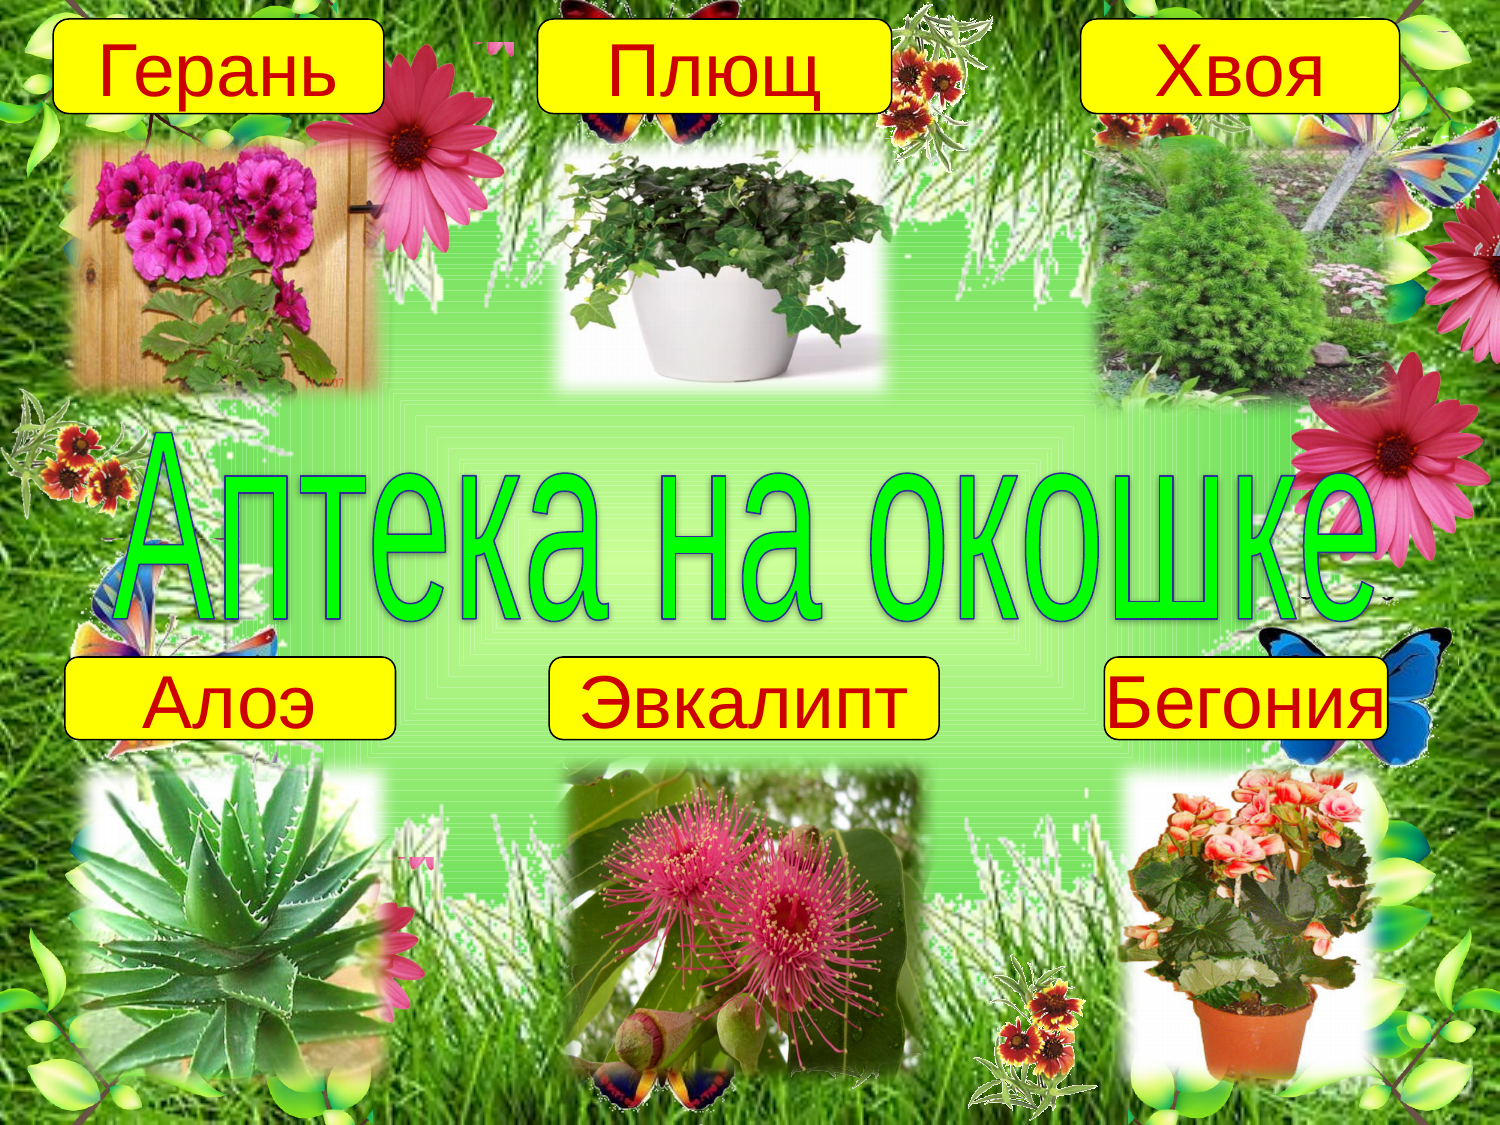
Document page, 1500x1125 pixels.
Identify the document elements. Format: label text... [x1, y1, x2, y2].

text_box Аптека на окошке [870, 472, 945, 623]
text_box Герань [53, 18, 384, 114]
text_box Алоэ [64, 656, 396, 740]
text_box Хвоя [1080, 18, 1400, 114]
text_box Аптека на окошке [1237, 474, 1297, 620]
text_box Аптека на окошке [528, 472, 610, 623]
text_box Бегония [1104, 656, 1388, 740]
text_box Эвкалипт [549, 656, 940, 740]
text_box Аптека на окошке [111, 431, 215, 620]
text_box Аптека на окошке [461, 474, 521, 620]
text_box Плющ [537, 18, 892, 114]
text_box Аптека на окошке [1302, 472, 1377, 623]
text_box Аптека на окошке [1024, 472, 1099, 623]
text_box Аптека на окошке [372, 472, 447, 623]
text_box Аптека на окошке [959, 474, 1019, 620]
text_box Аптека на окошке [741, 472, 823, 623]
picture [0, 0, 1500, 1125]
